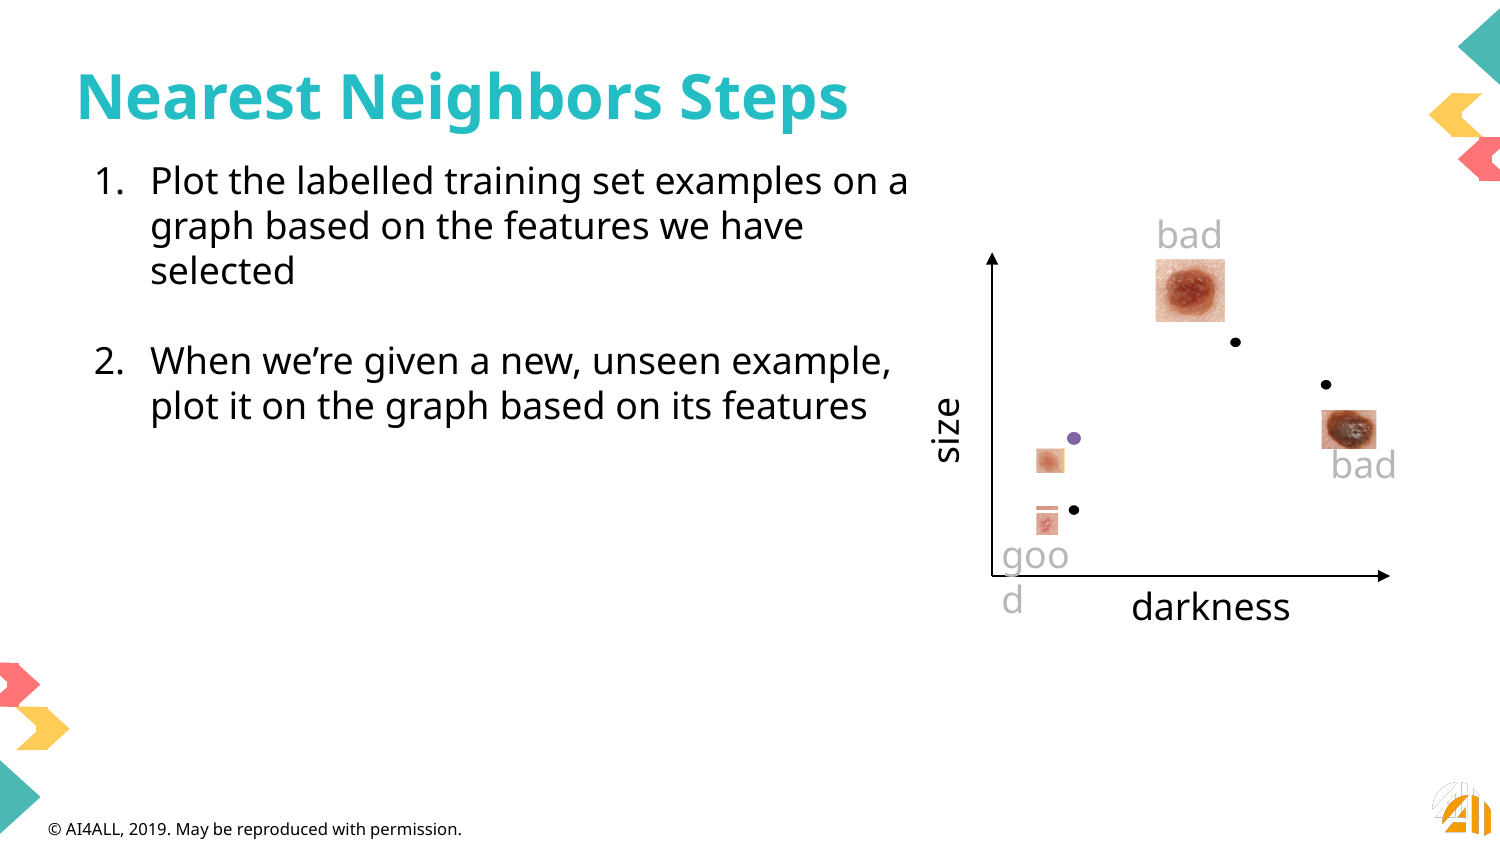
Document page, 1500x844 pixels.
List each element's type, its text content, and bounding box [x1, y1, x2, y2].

text_box good [986, 515, 1107, 594]
list Plot the labelled training set examples on a graph based on the features we have selected When we’re given a new, unseen example, plot it on the graph based on its features [75, 157, 913, 707]
text_box bad [1315, 425, 1436, 504]
text_box [1319, 379, 1333, 391]
title Nearest Neighbors Steps [75, 56, 1296, 117]
picture [1155, 252, 1230, 322]
picture [1036, 505, 1061, 536]
picture [1321, 410, 1380, 449]
text_box [1067, 504, 1081, 515]
text_box [1067, 432, 1081, 445]
text_box darkness [1116, 567, 1500, 844]
text_box size [906, 321, 987, 480]
picture [1036, 448, 1069, 474]
text_box bad [1141, 196, 1261, 274]
text_box [1229, 336, 1242, 349]
